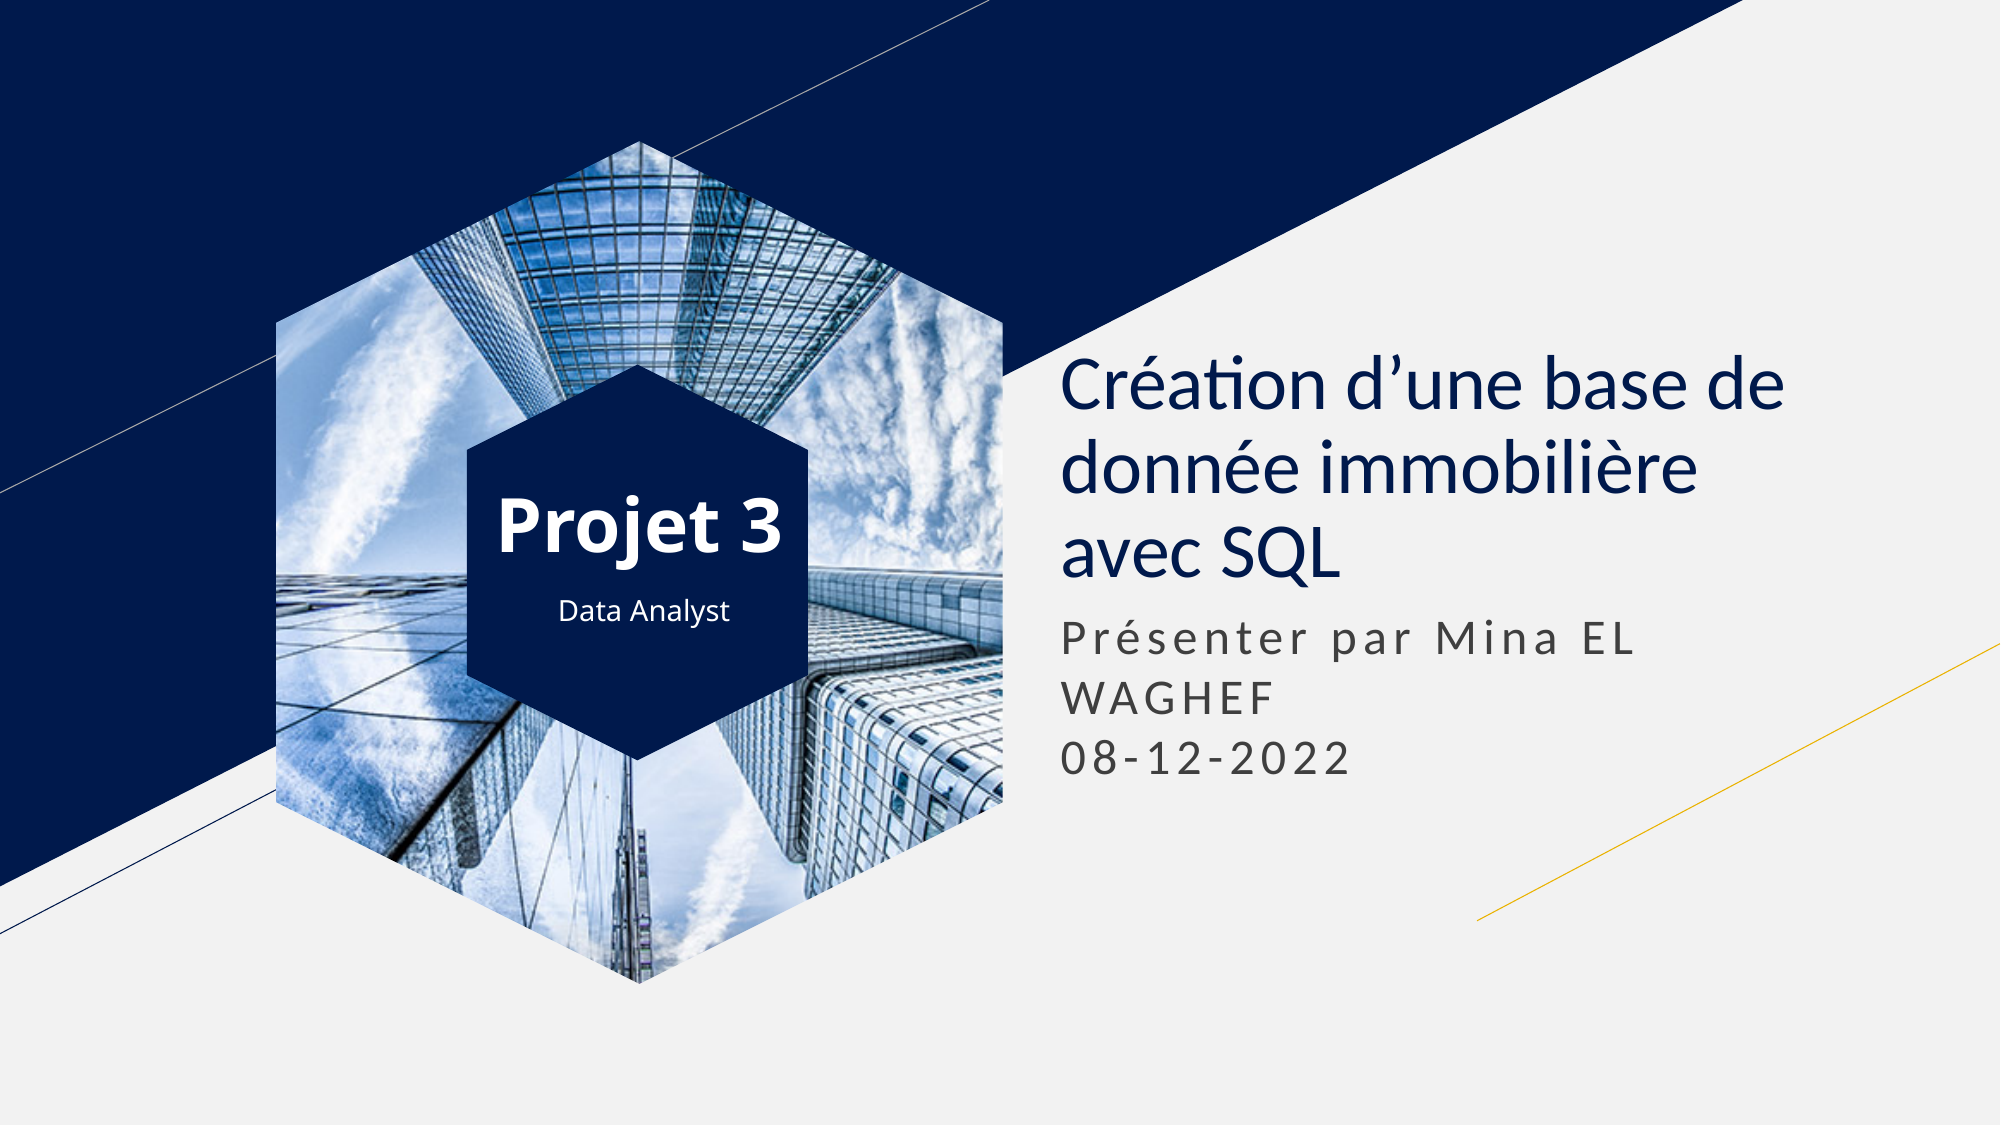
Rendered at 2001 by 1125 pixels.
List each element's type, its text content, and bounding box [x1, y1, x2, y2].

title Création d’une base de donnée immobilière avec SQL [1045, 329, 1842, 595]
subtitle Présenter par Mina EL WAGHEF 08-12-2022 [1045, 597, 1843, 804]
picture [276, 141, 1003, 984]
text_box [461, 470, 818, 636]
